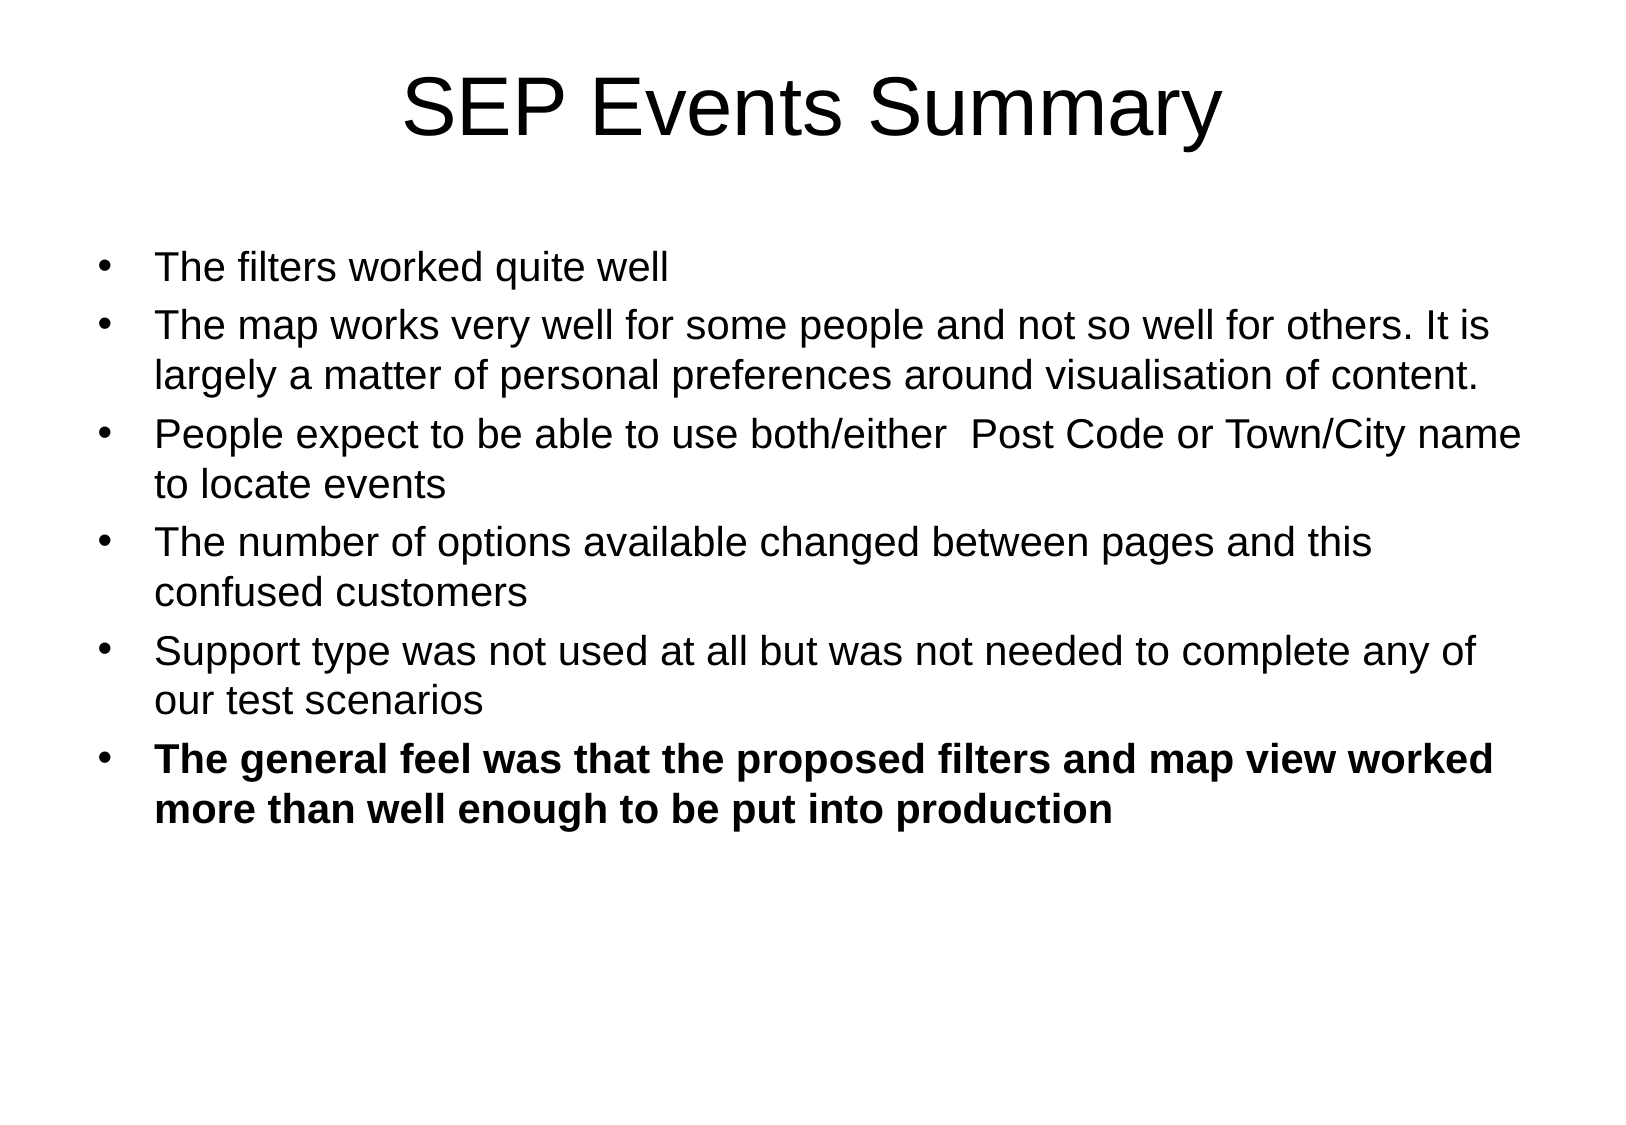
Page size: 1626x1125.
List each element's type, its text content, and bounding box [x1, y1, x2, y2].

list The filters worked quite well The map works very well for some people and not so well for others. It is largely a matter of personal preferences around visualisation of content. People expect to be able to use both/either Post Code or Town/City name to locate events The number of options available changed between pages and this confused customers Support type was not used at all but was not needed to complete any of our test scenarios The general feel was that the proposed filters and map view worked more than well enough to be put into production [81, 232, 1544, 1005]
title SEP Events Summary [81, 45, 1544, 232]
